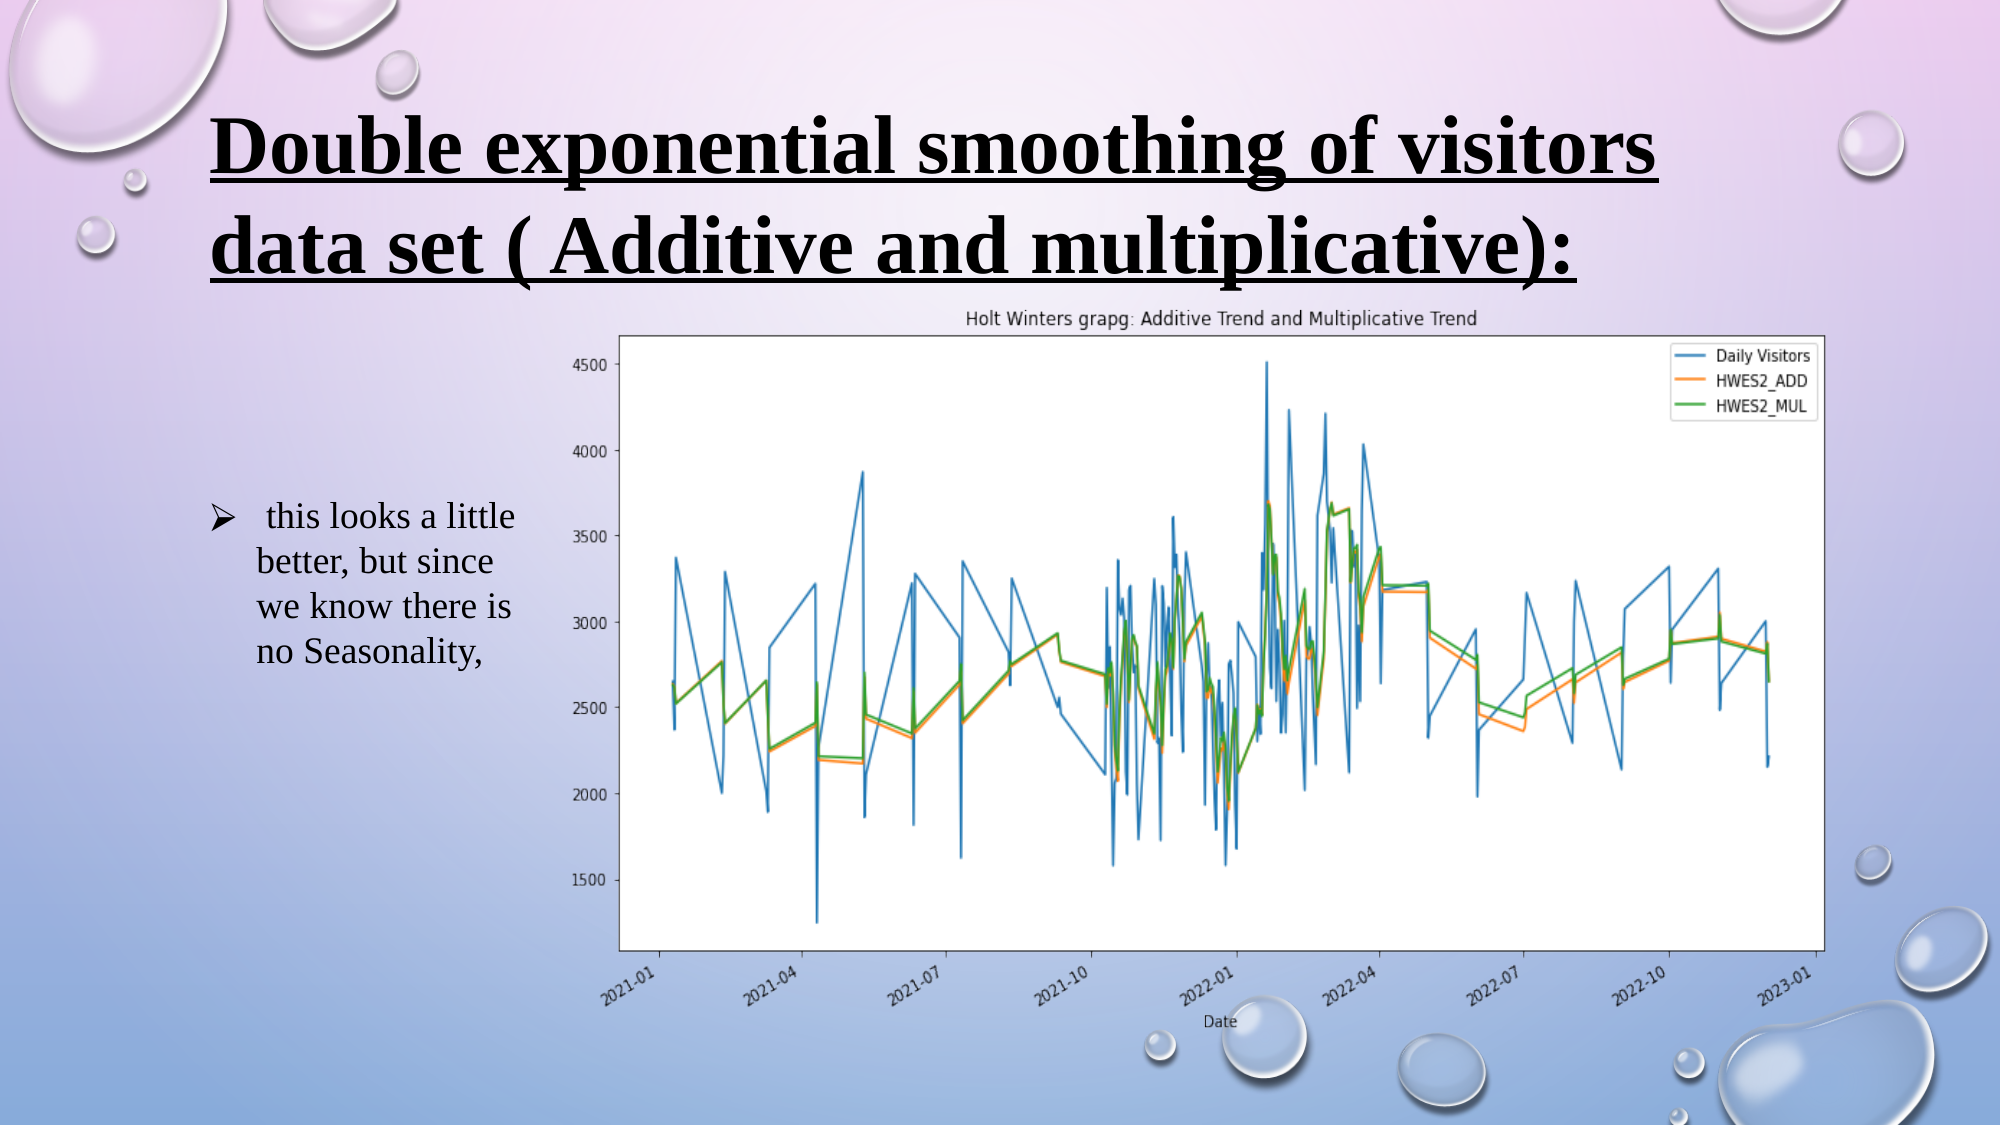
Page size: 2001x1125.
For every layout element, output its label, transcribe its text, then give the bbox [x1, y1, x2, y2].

picture [0, 0, 2000, 1125]
text_box this looks a little better, but since we know there is no Seasonality, [194, 483, 555, 679]
text_box Double exponential smoothing of visitors data set ( Additive and multiplicative): [194, 82, 1833, 298]
